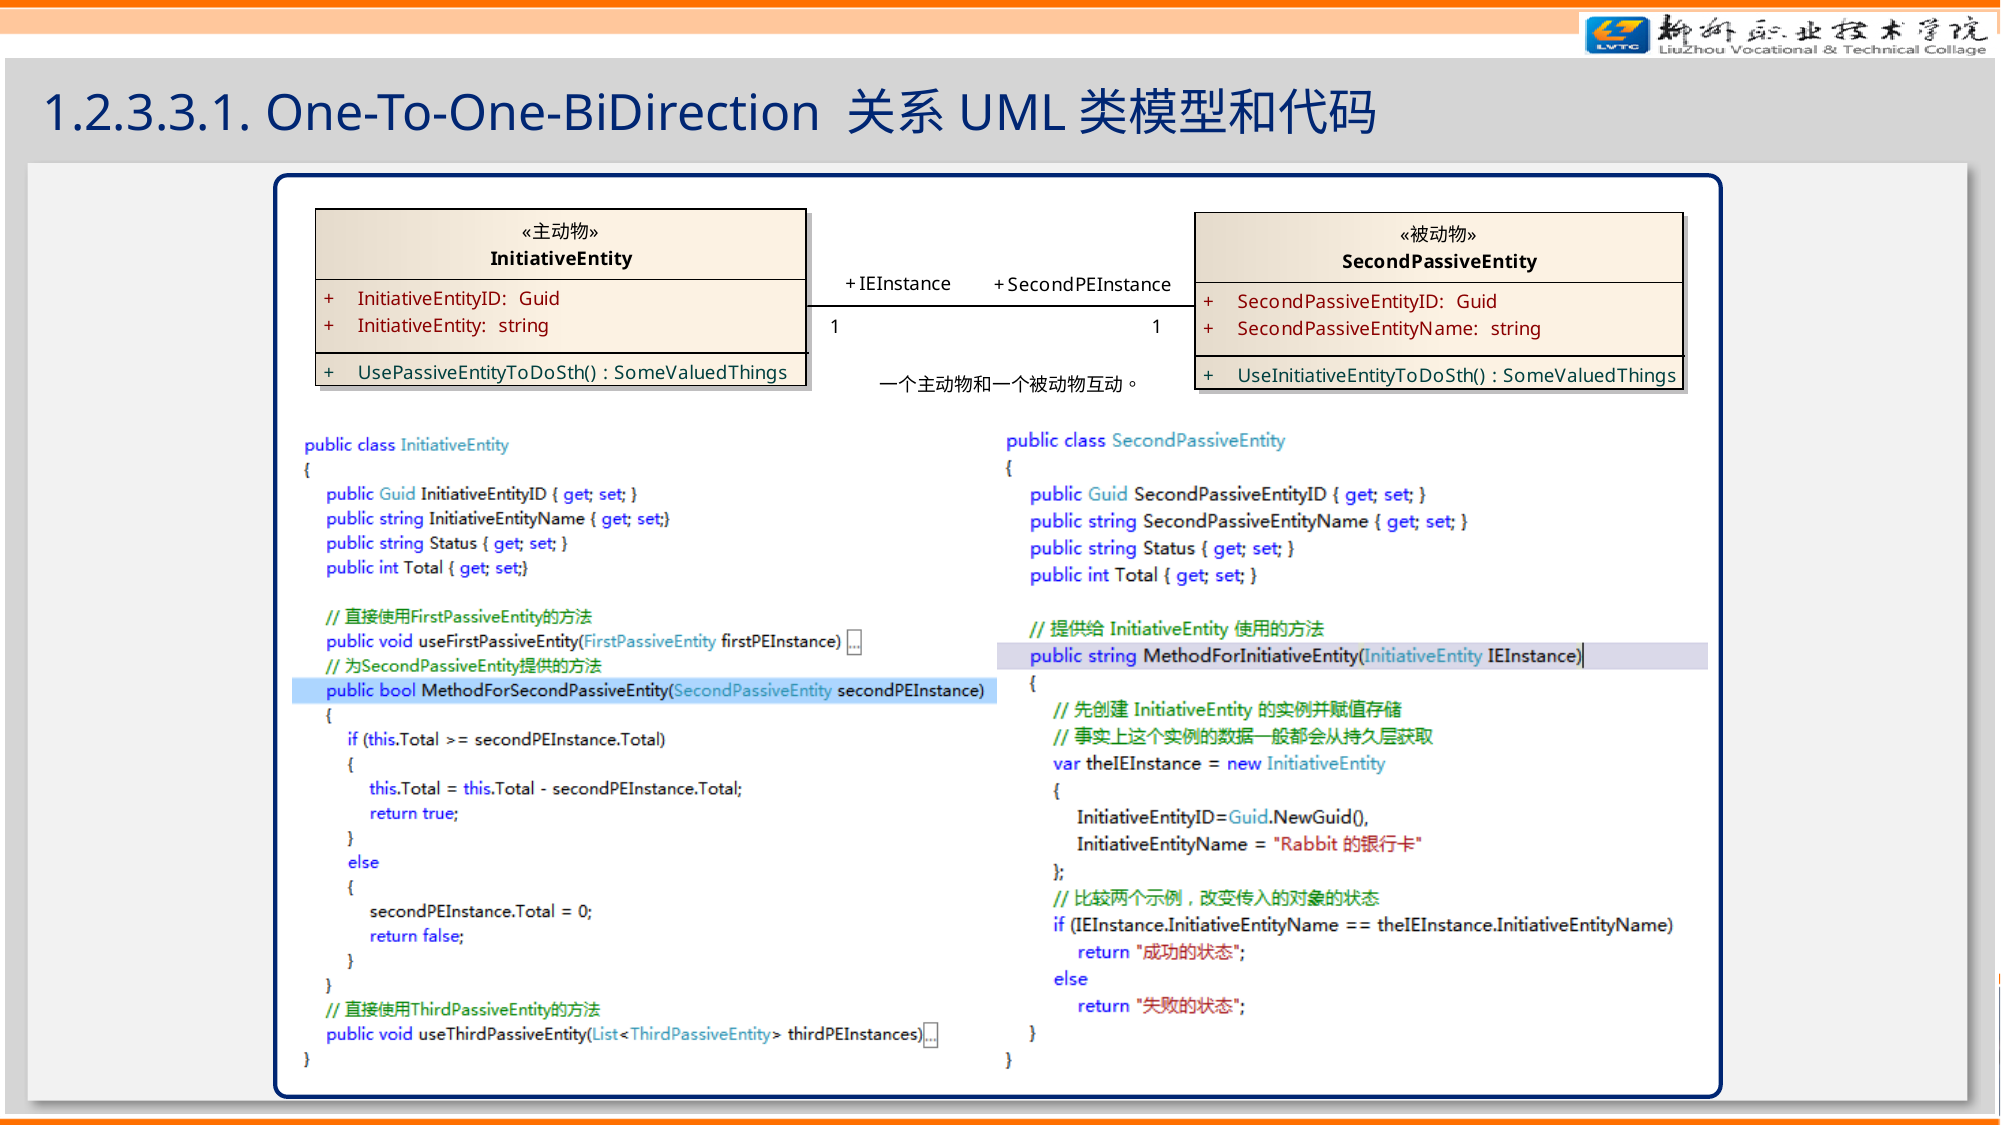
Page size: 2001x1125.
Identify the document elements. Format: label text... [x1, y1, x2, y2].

title 1.2.3.3.1. One-To-One-BiDirection 关系UML类模型和代码 [27, 71, 1966, 151]
picture [0, 0, 2001, 1125]
text_box [273, 173, 1723, 1099]
picture [291, 185, 1709, 1081]
